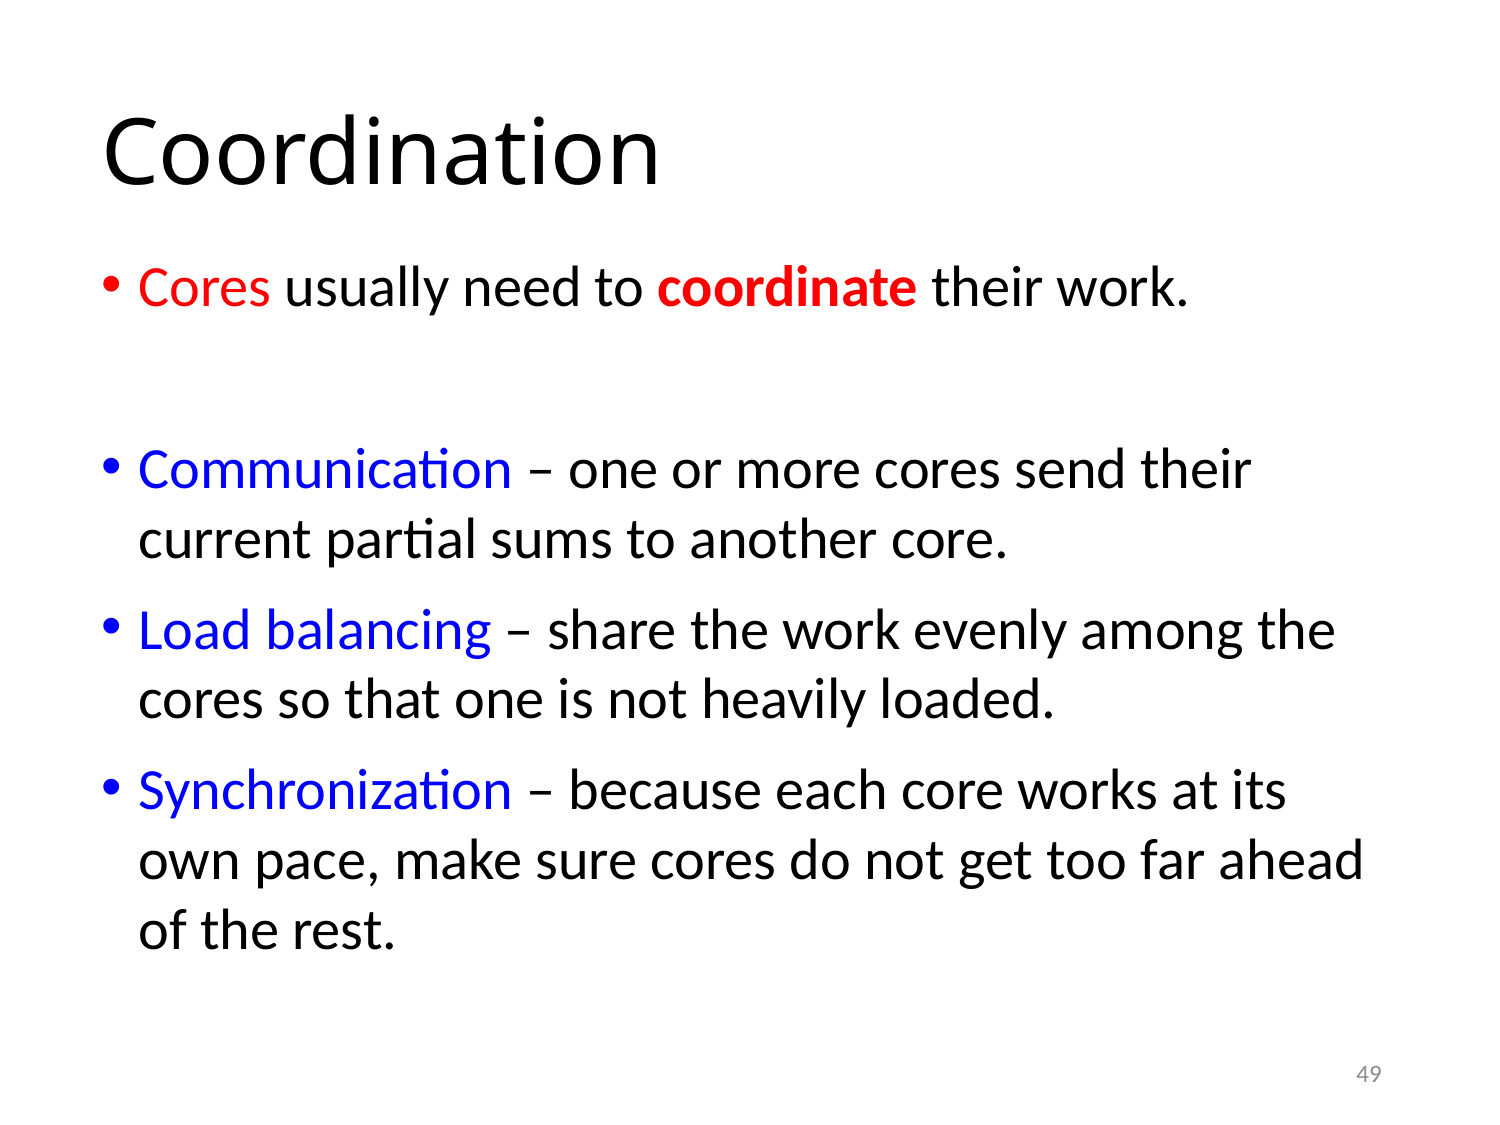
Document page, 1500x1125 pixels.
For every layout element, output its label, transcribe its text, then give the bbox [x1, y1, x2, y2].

slide_number 49 [1059, 1042, 1397, 1103]
title Coordination [86, 45, 1380, 240]
list Cores usually need to coordinate their work. Communication – one or more cores send their current partial sums to another core. Load balancing – share the work evenly among the cores so that one is not heavily loaded. Synchronization – because each core works at its own pace, make sure cores do not get too far ahead of the rest. [86, 240, 1414, 1080]
